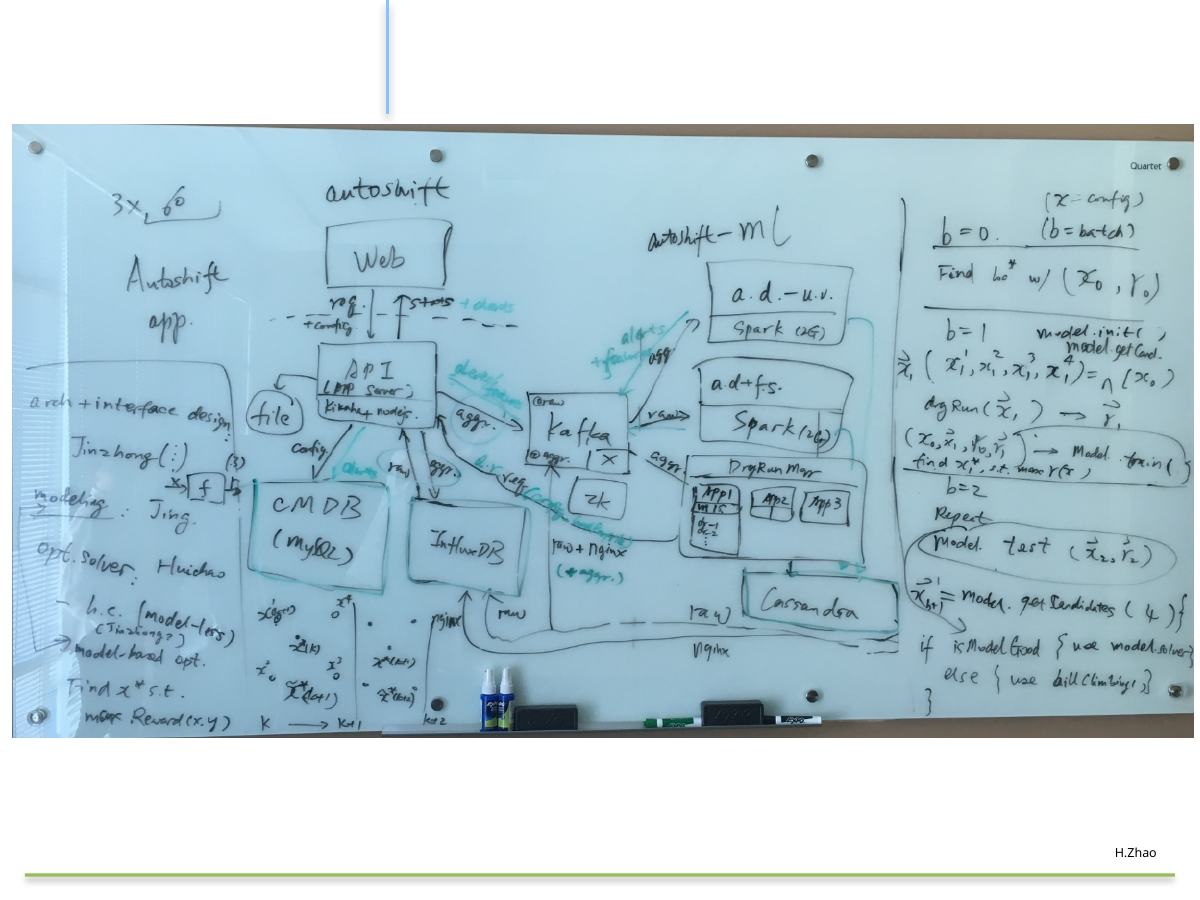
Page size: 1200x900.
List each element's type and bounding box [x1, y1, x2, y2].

picture [12, 124, 1194, 738]
